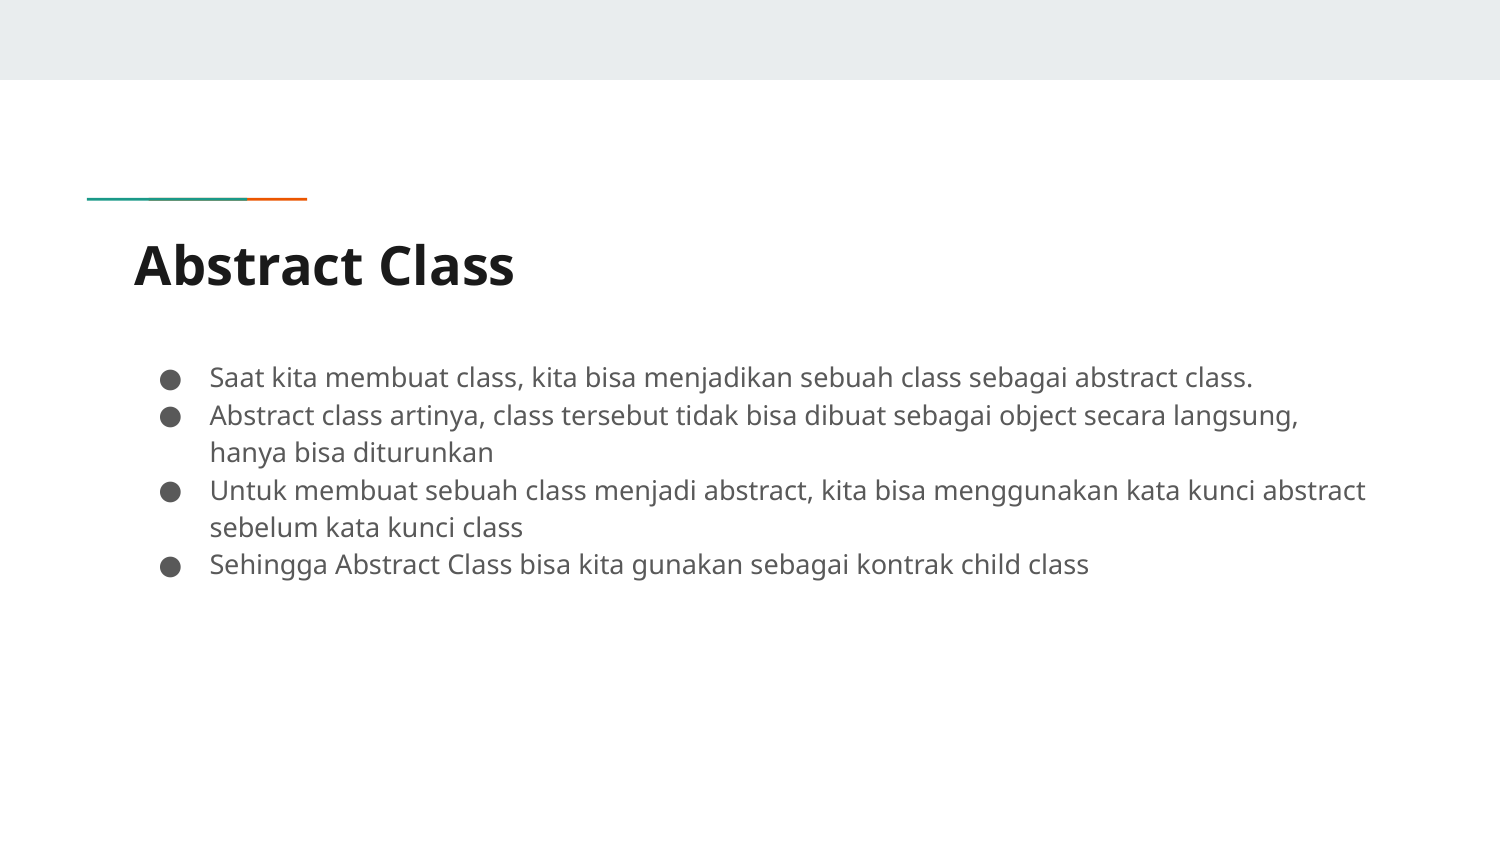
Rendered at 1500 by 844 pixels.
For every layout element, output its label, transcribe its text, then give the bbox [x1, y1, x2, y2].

list Saat kita membuat class, kita bisa menjadikan sebuah class sebagai abstract class. Abstract class artinya, class tersebut tidak bisa dibuat sebagai object secara langsung, hanya bisa diturunkan Untuk membuat sebuah class menjadi abstract, kita bisa menggunakan kata kunci abstract sebelum kata kunci class Sehingga Abstract Class bisa kita gunakan sebagai kontrak child class [119, 341, 1381, 712]
title Abstract Class [119, 216, 1381, 305]
